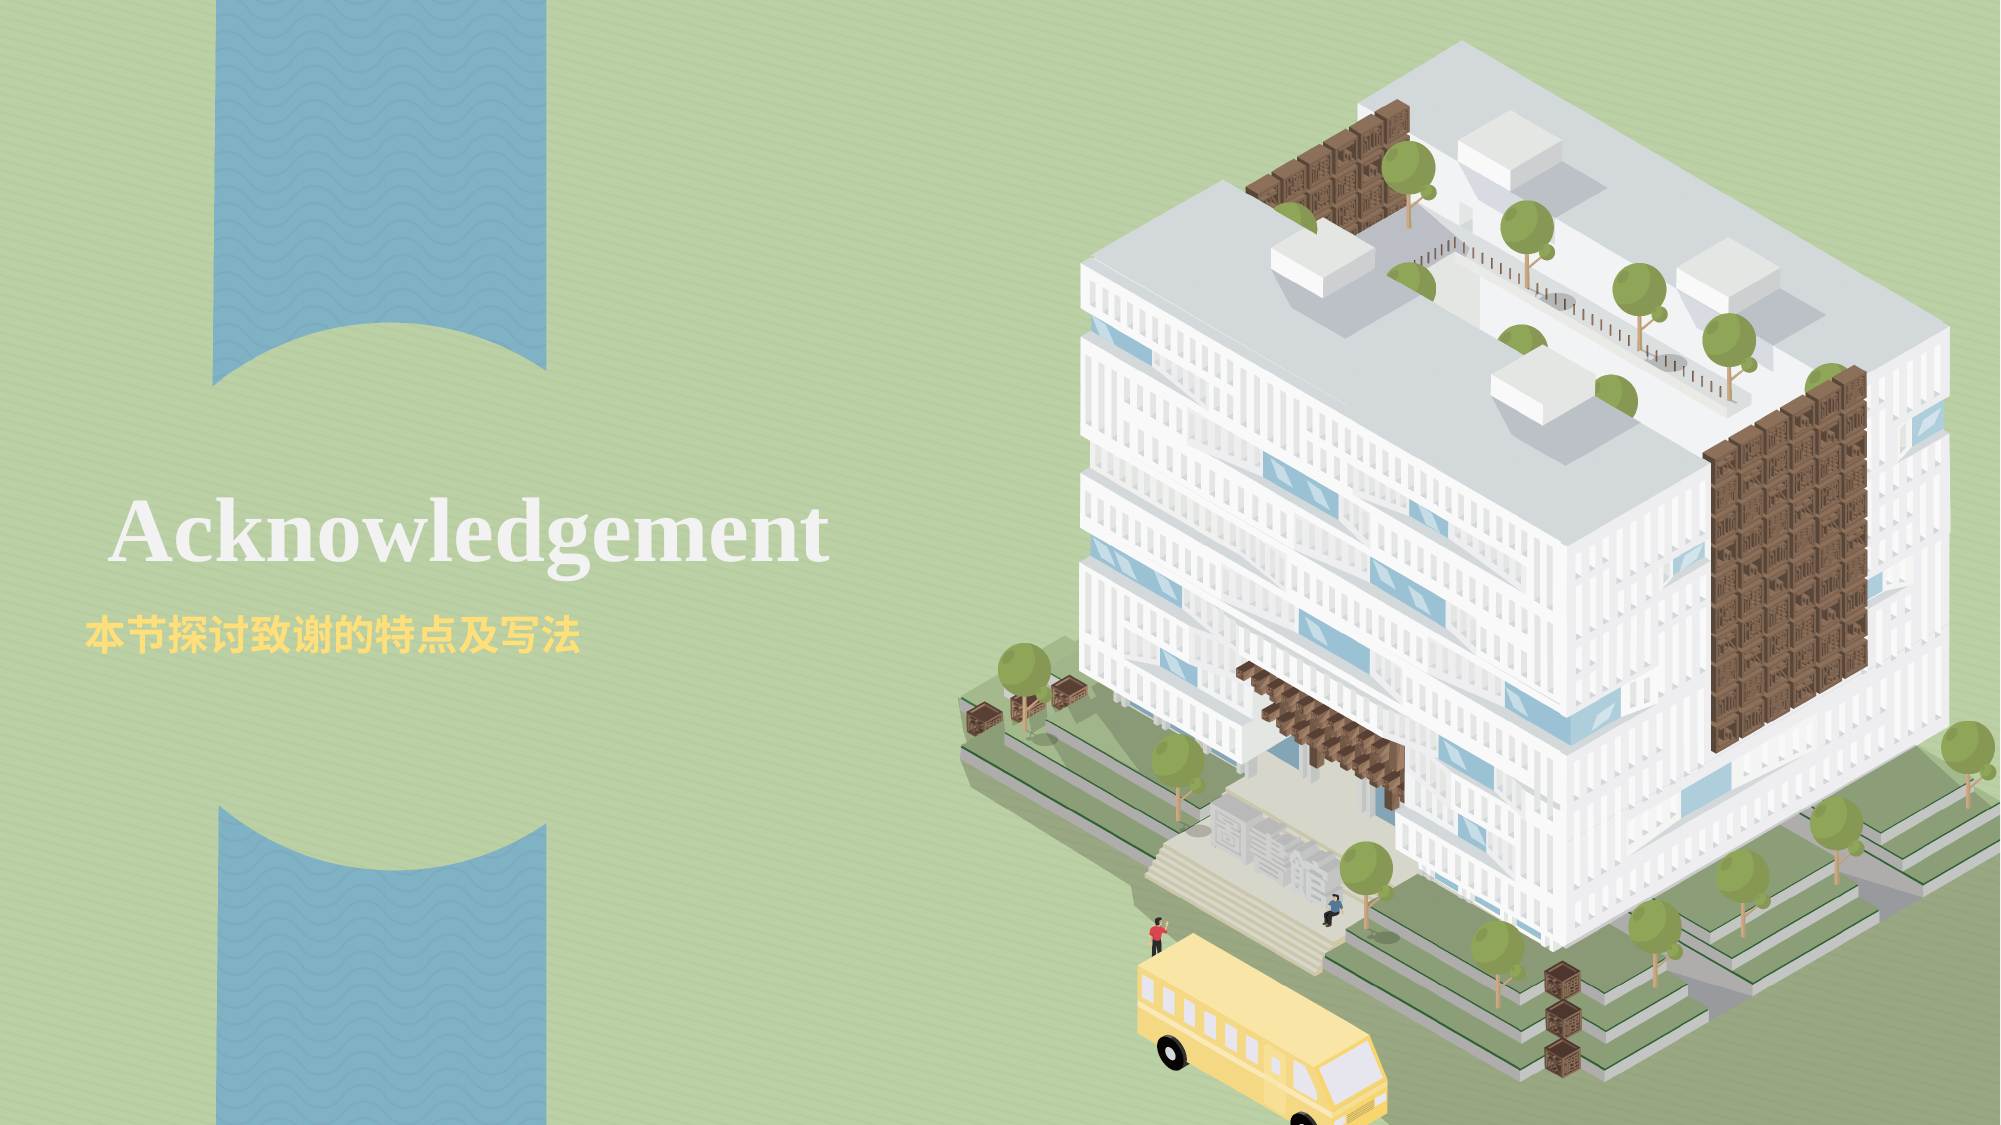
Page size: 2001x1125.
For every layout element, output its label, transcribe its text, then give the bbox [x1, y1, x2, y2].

picture [0, 0, 2001, 1125]
list 本节探讨致谢的特点及写法 [69, 607, 920, 667]
title Acknowledgement [19, 468, 920, 596]
